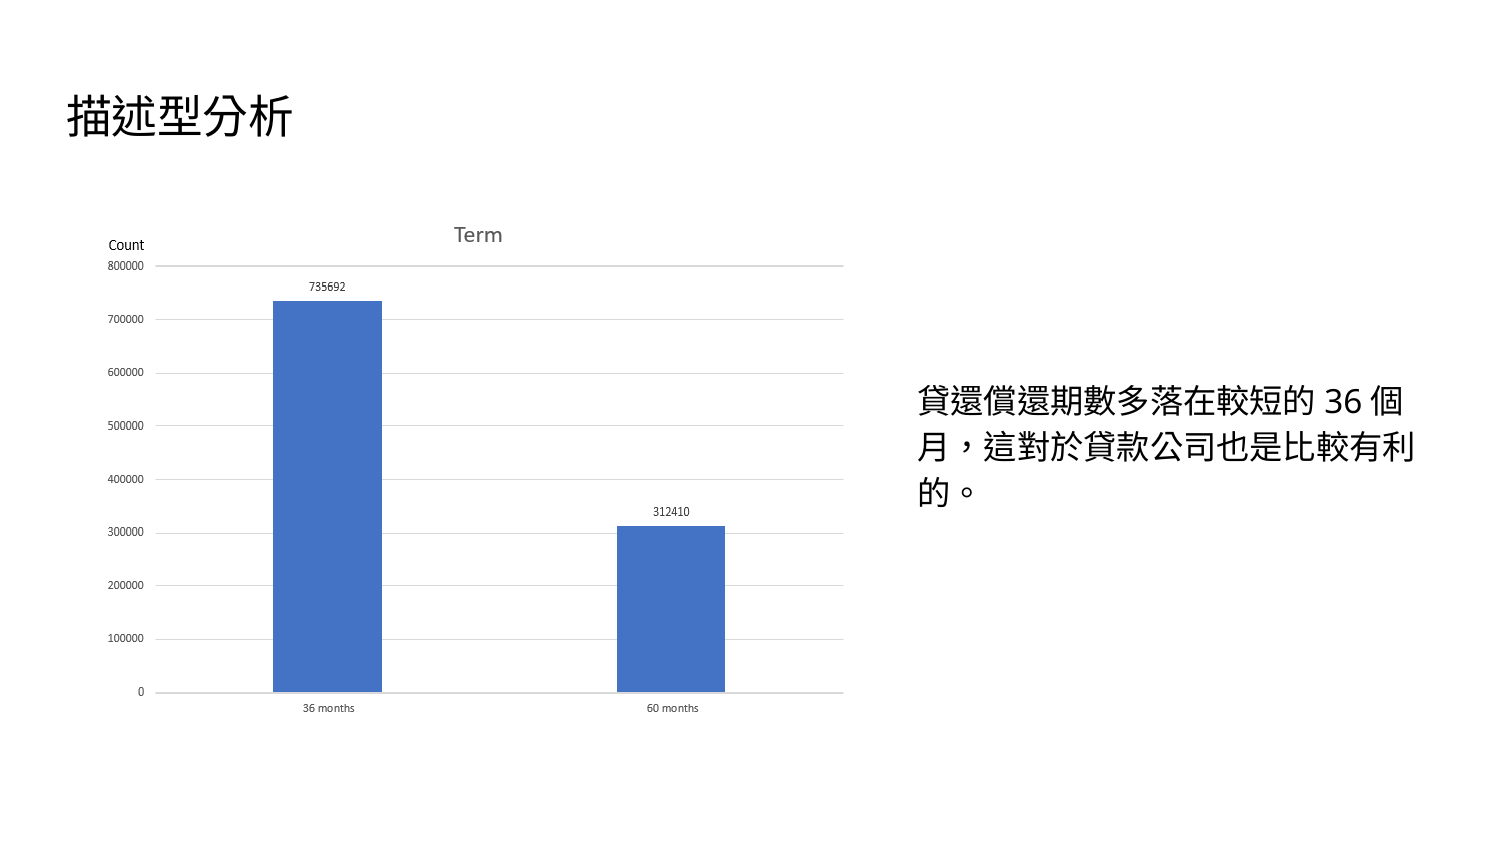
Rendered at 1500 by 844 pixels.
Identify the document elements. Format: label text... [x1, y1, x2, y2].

text_box 貸還償還期數多落在較短的36個月，這對於貸款公司也是比較有利的。 [888, 359, 1455, 552]
text_box 描述型分析 [51, 72, 1449, 167]
picture [73, 205, 884, 734]
